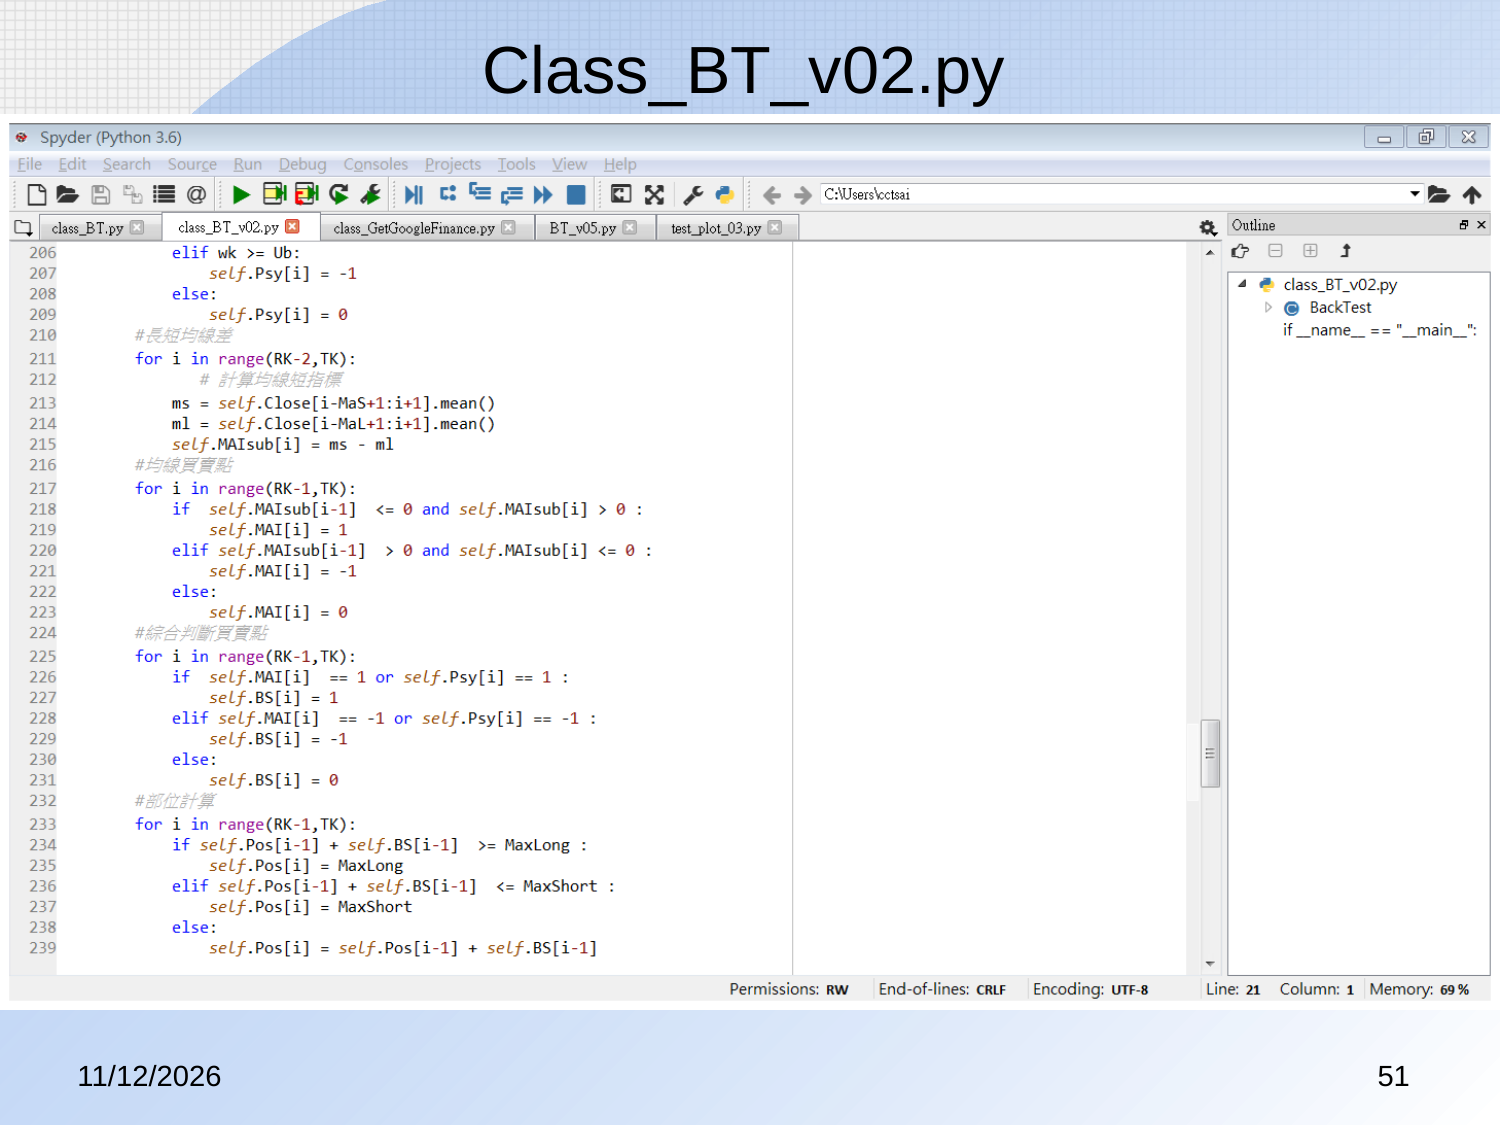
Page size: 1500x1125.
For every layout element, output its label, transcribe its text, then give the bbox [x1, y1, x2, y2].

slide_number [62, 1050, 413, 1103]
slide_number 51 [1074, 1050, 1425, 1103]
text_box Class_BT_v02.py [64, 19, 1424, 114]
picture [0, 0, 1500, 1011]
